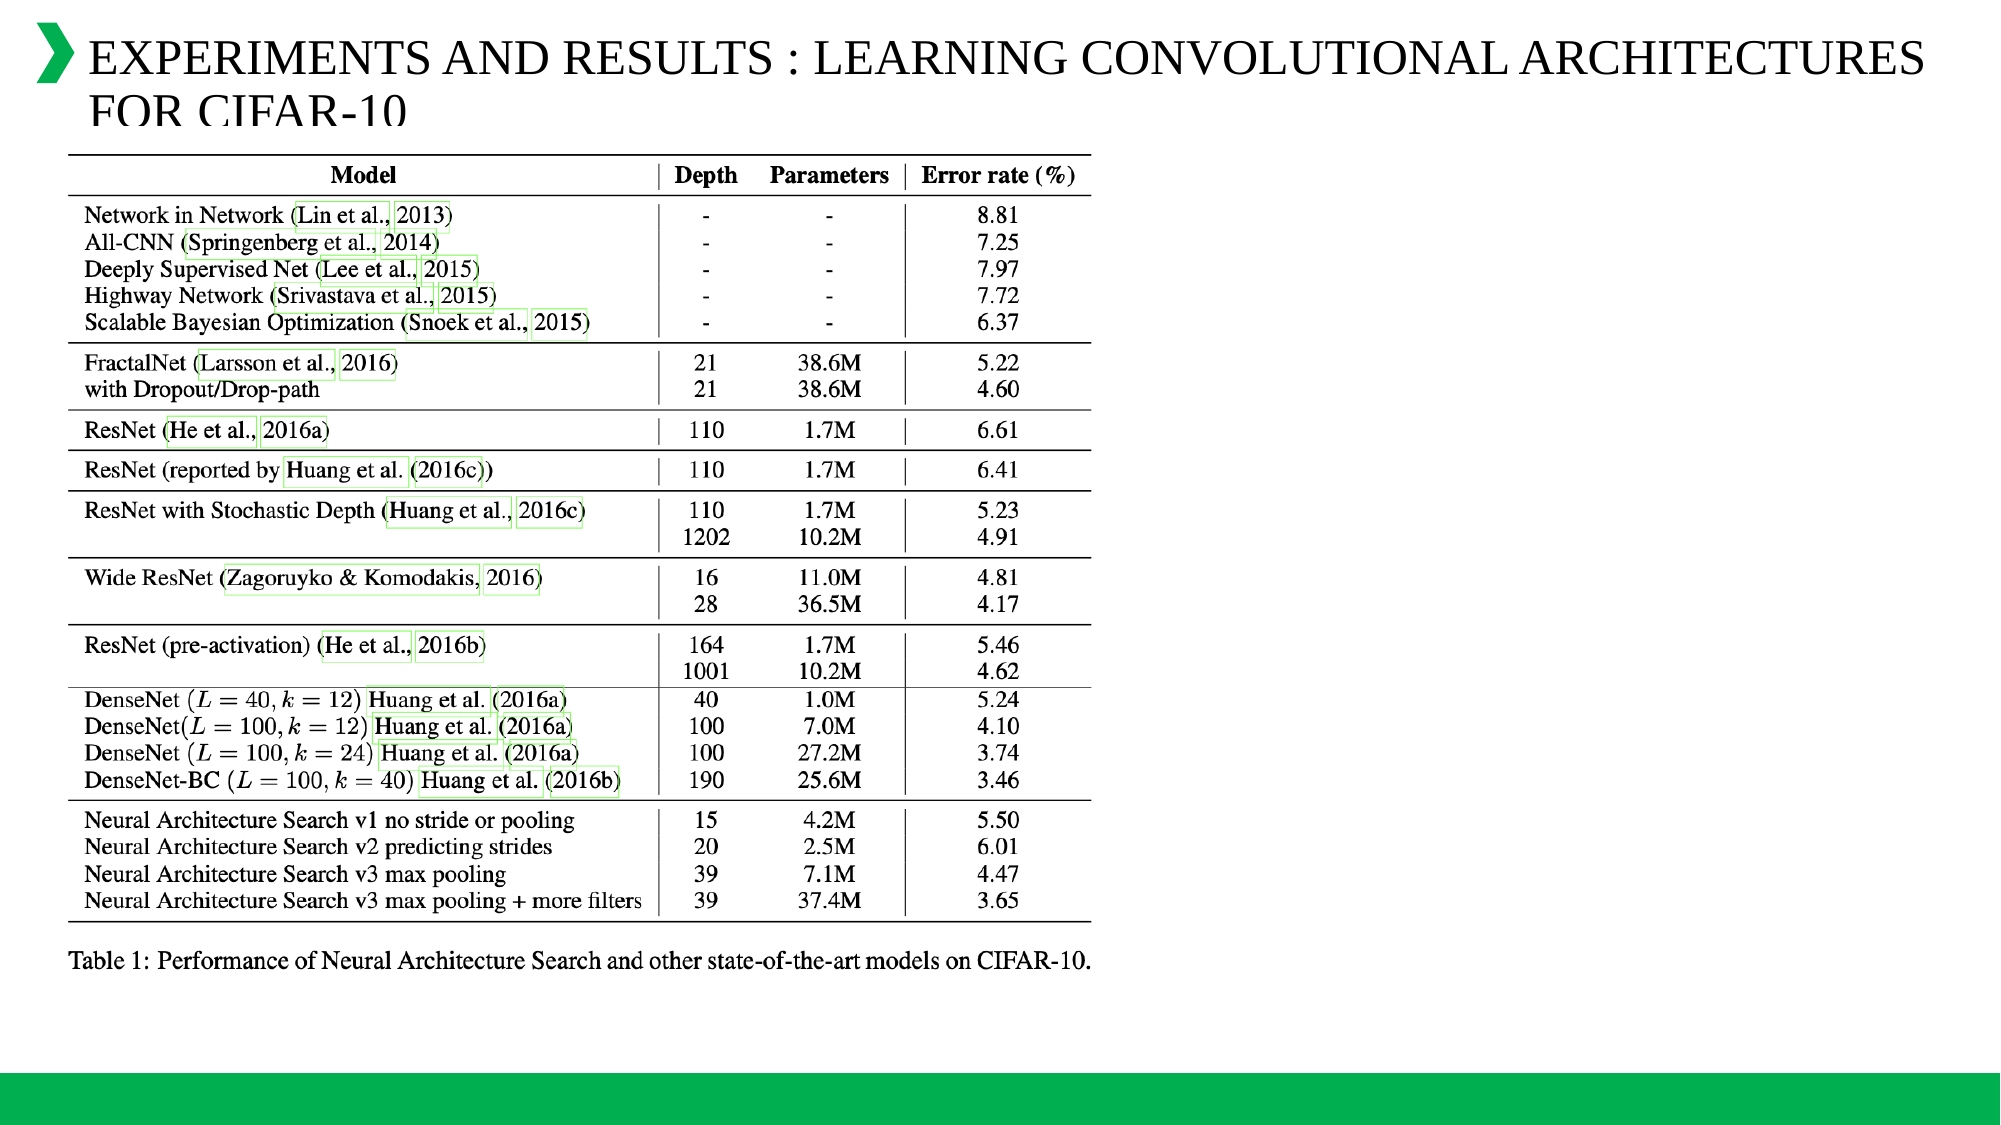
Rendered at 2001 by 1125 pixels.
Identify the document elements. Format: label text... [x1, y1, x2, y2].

text_box [0, 1072, 2000, 1125]
text_box [36, 22, 75, 84]
subtitle EXPERIMENTS AND RESULTS : LEARNING CONVOLUTIONAL ARCHITECTURES FOR CIFAR-10 [73, 23, 1962, 183]
picture [38, 126, 1169, 1029]
